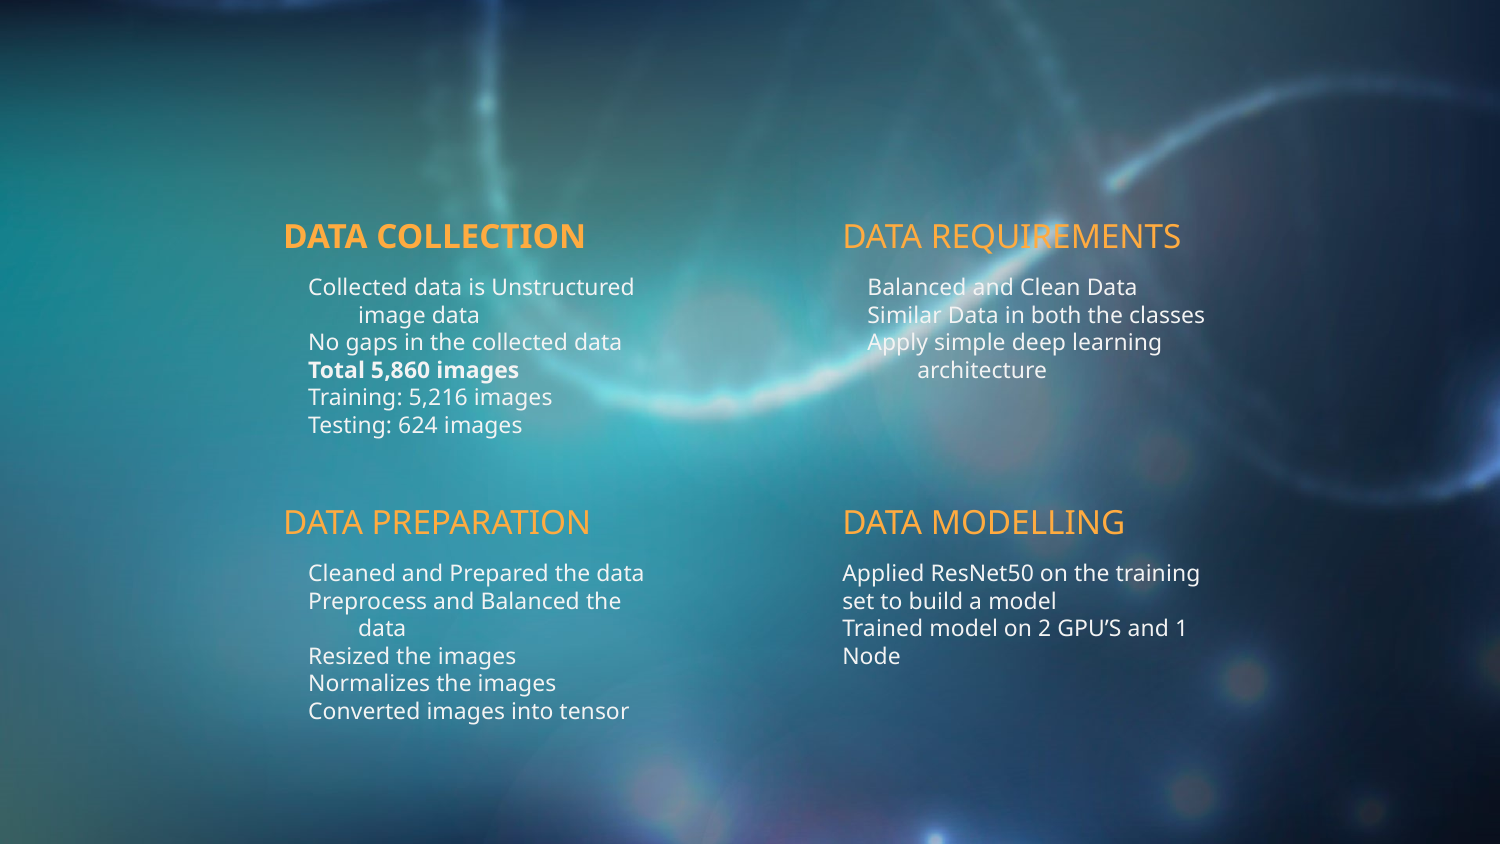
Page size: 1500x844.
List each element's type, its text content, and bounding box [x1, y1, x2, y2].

title DATA MODELLING [827, 461, 1257, 543]
picture [0, 0, 1500, 844]
title DATA COLLECTION [268, 175, 698, 270]
subtitle Cleaned and Prepared the data Preprocess and Balanced the data Resized the images Normalizes the images Converted images into tensor [268, 543, 698, 704]
title DATA PREPARATION [268, 461, 698, 543]
title DATA REQUIREMENTS [827, 175, 1257, 257]
subtitle Collected data is Unstructured image data No gaps in the collected data Total 5,860 images Training: 5,216 images Testing: 624 images [268, 270, 698, 418]
subtitle Applied ResNet50 on the training set to build a model Trained model on 2 GPU’S and 1 Node [827, 543, 1257, 704]
subtitle Balanced and Clean Data Similar Data in both the classes Apply simple deep learning architecture [827, 257, 1257, 418]
